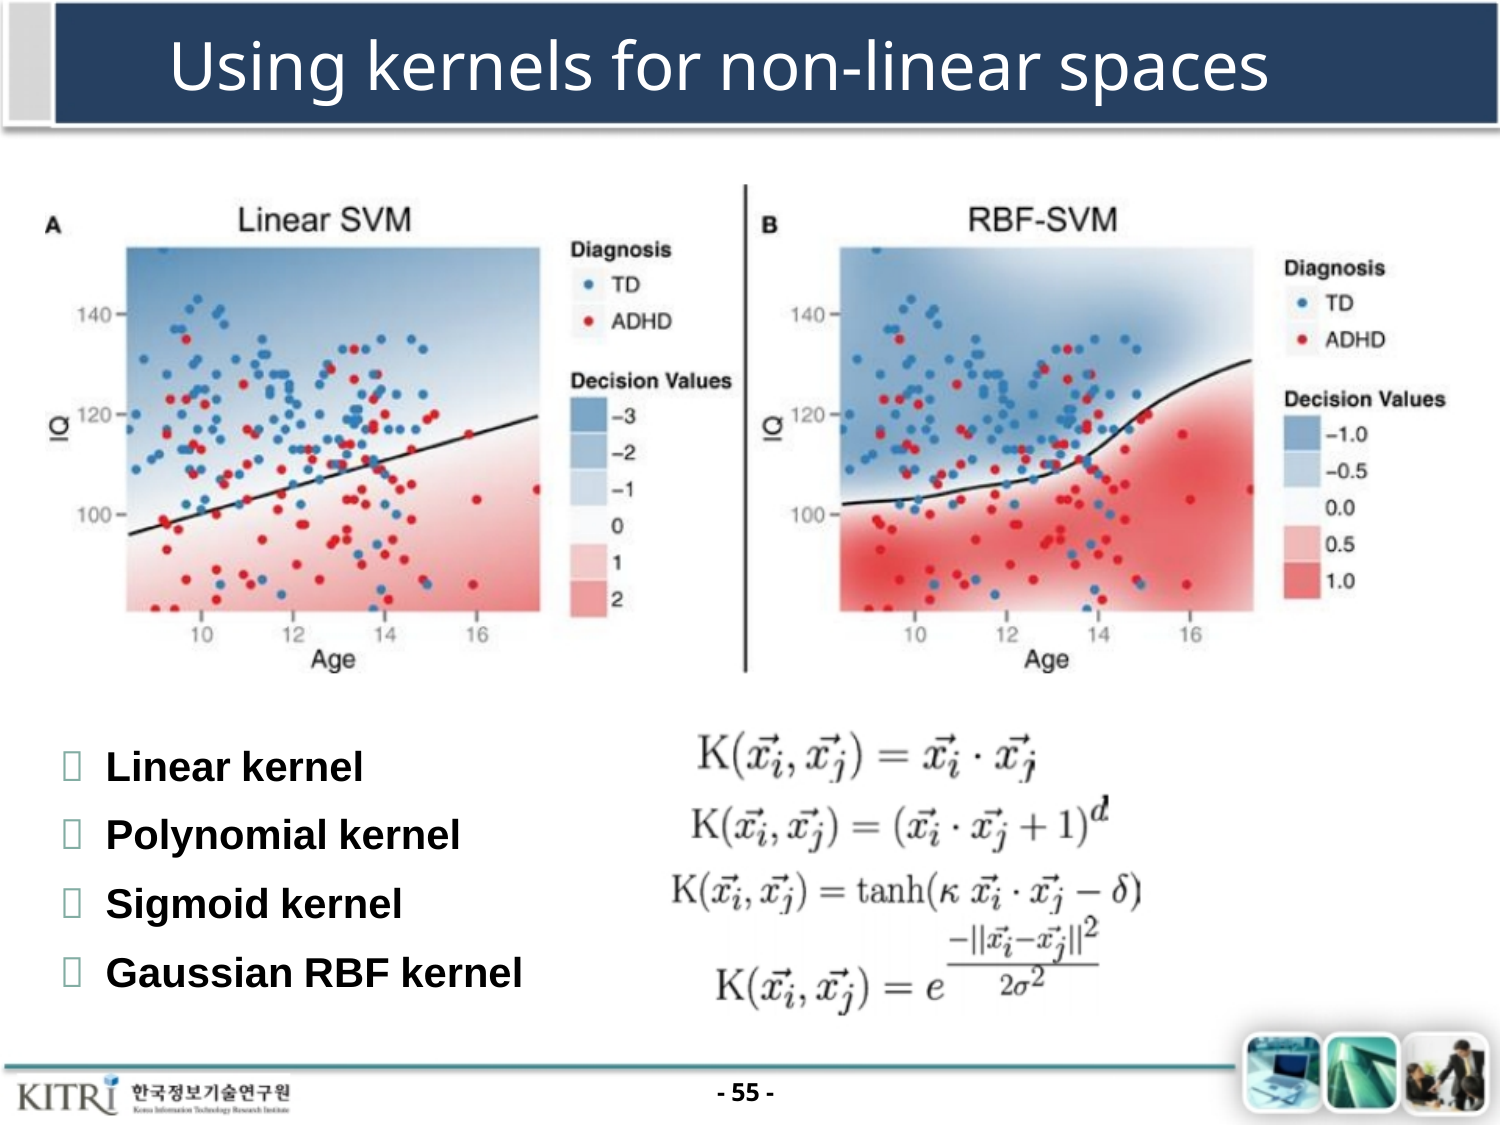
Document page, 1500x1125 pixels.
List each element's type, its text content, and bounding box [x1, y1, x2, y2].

picture [678, 726, 1115, 857]
picture [45, 182, 1455, 676]
text_box [0, 151, 1500, 866]
text_box  Linear kernel  Polynomial kernel  Sigmoid kernel  Gaussian RBF kernel [59, 743, 524, 865]
picture [0, 866, 1500, 1125]
picture [0, 0, 1500, 144]
